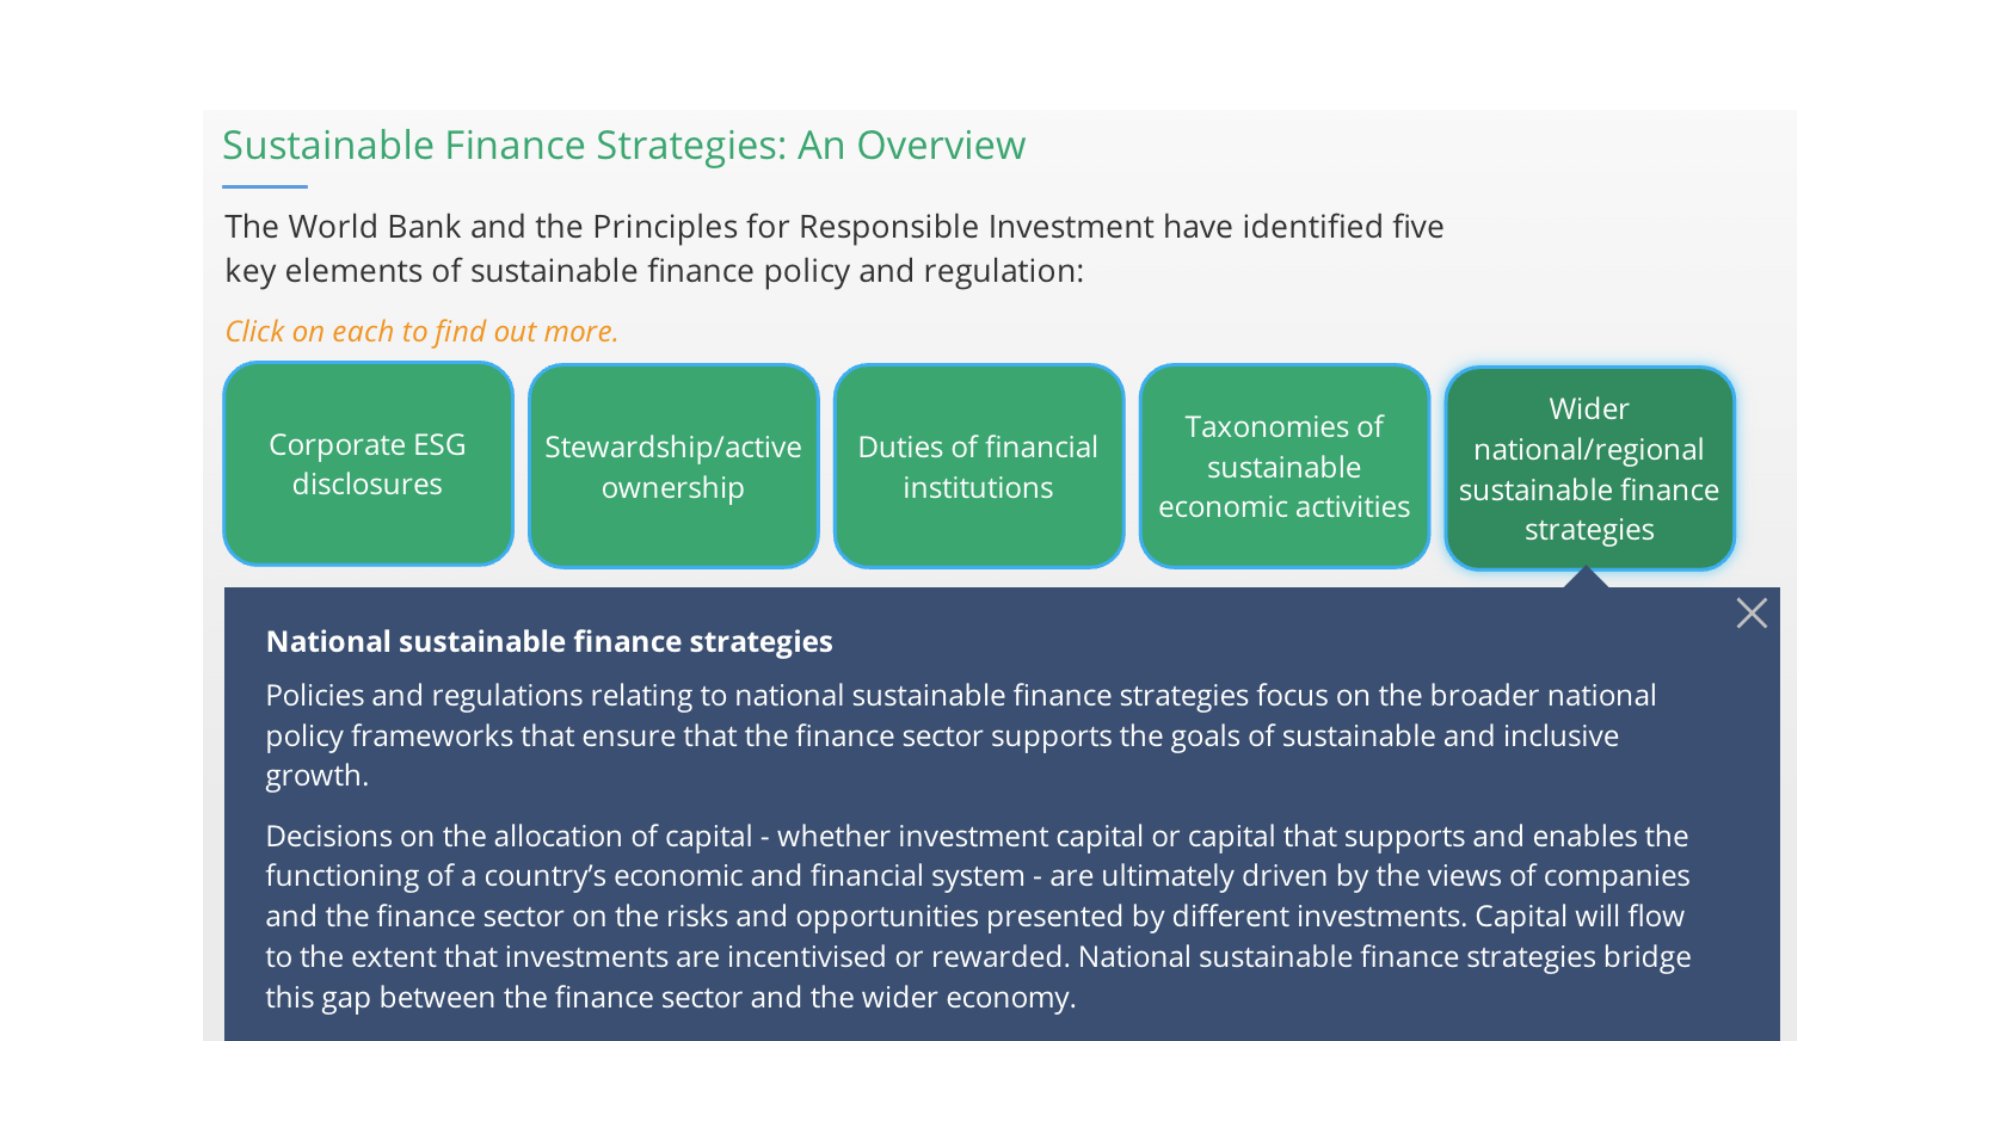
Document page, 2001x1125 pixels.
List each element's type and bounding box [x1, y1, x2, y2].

picture [203, 110, 1797, 1041]
